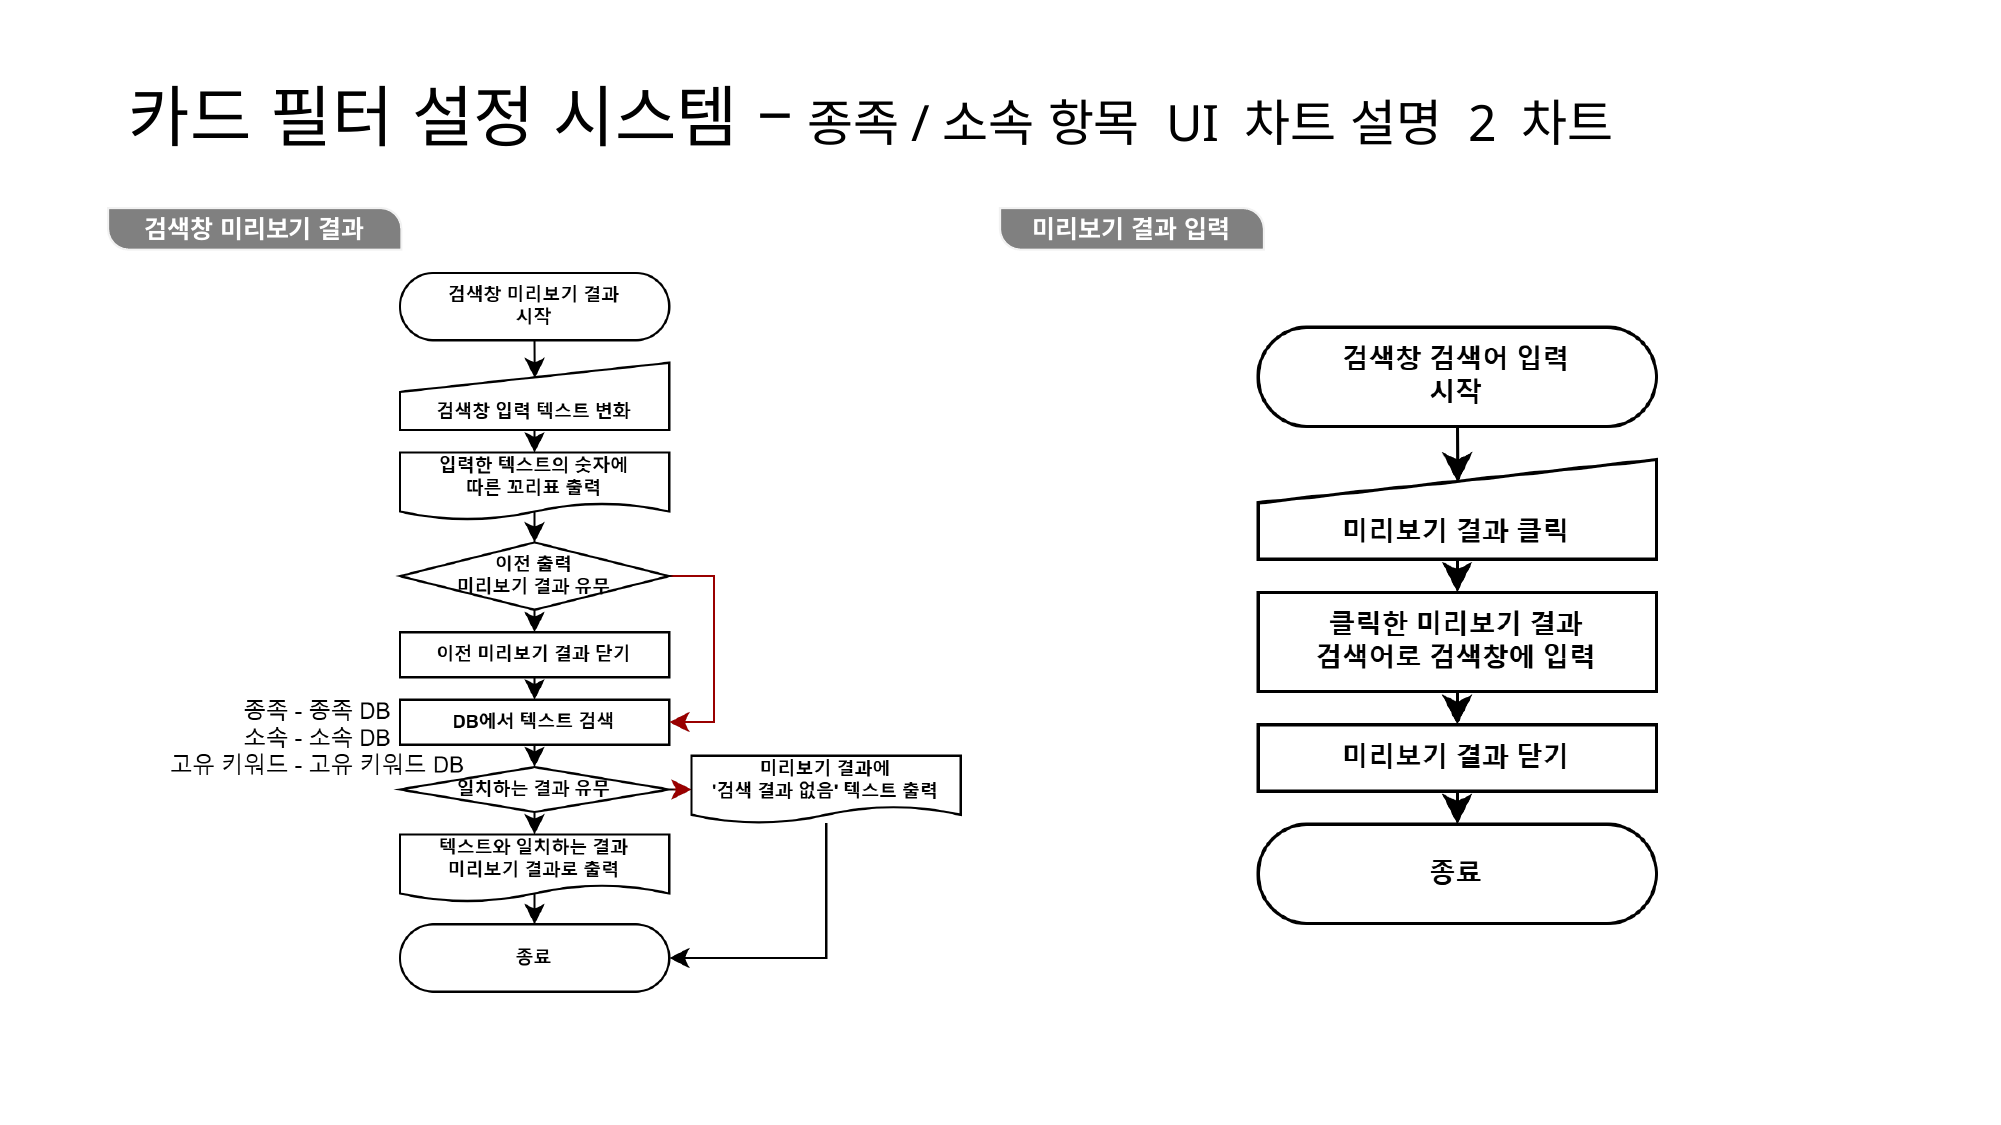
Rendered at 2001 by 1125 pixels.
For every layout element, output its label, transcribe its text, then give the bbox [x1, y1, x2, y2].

text_box 미리보기 결과 입력 [998, 207, 1265, 251]
text_box 카드 필터 설정 시스템 – 종족/소속 항목 UI 차트 설명 2 차트 [113, 63, 1886, 167]
text_box 검색창 미리보기 결과 [107, 207, 403, 251]
picture [125, 249, 984, 1015]
picture [1223, 292, 1694, 959]
